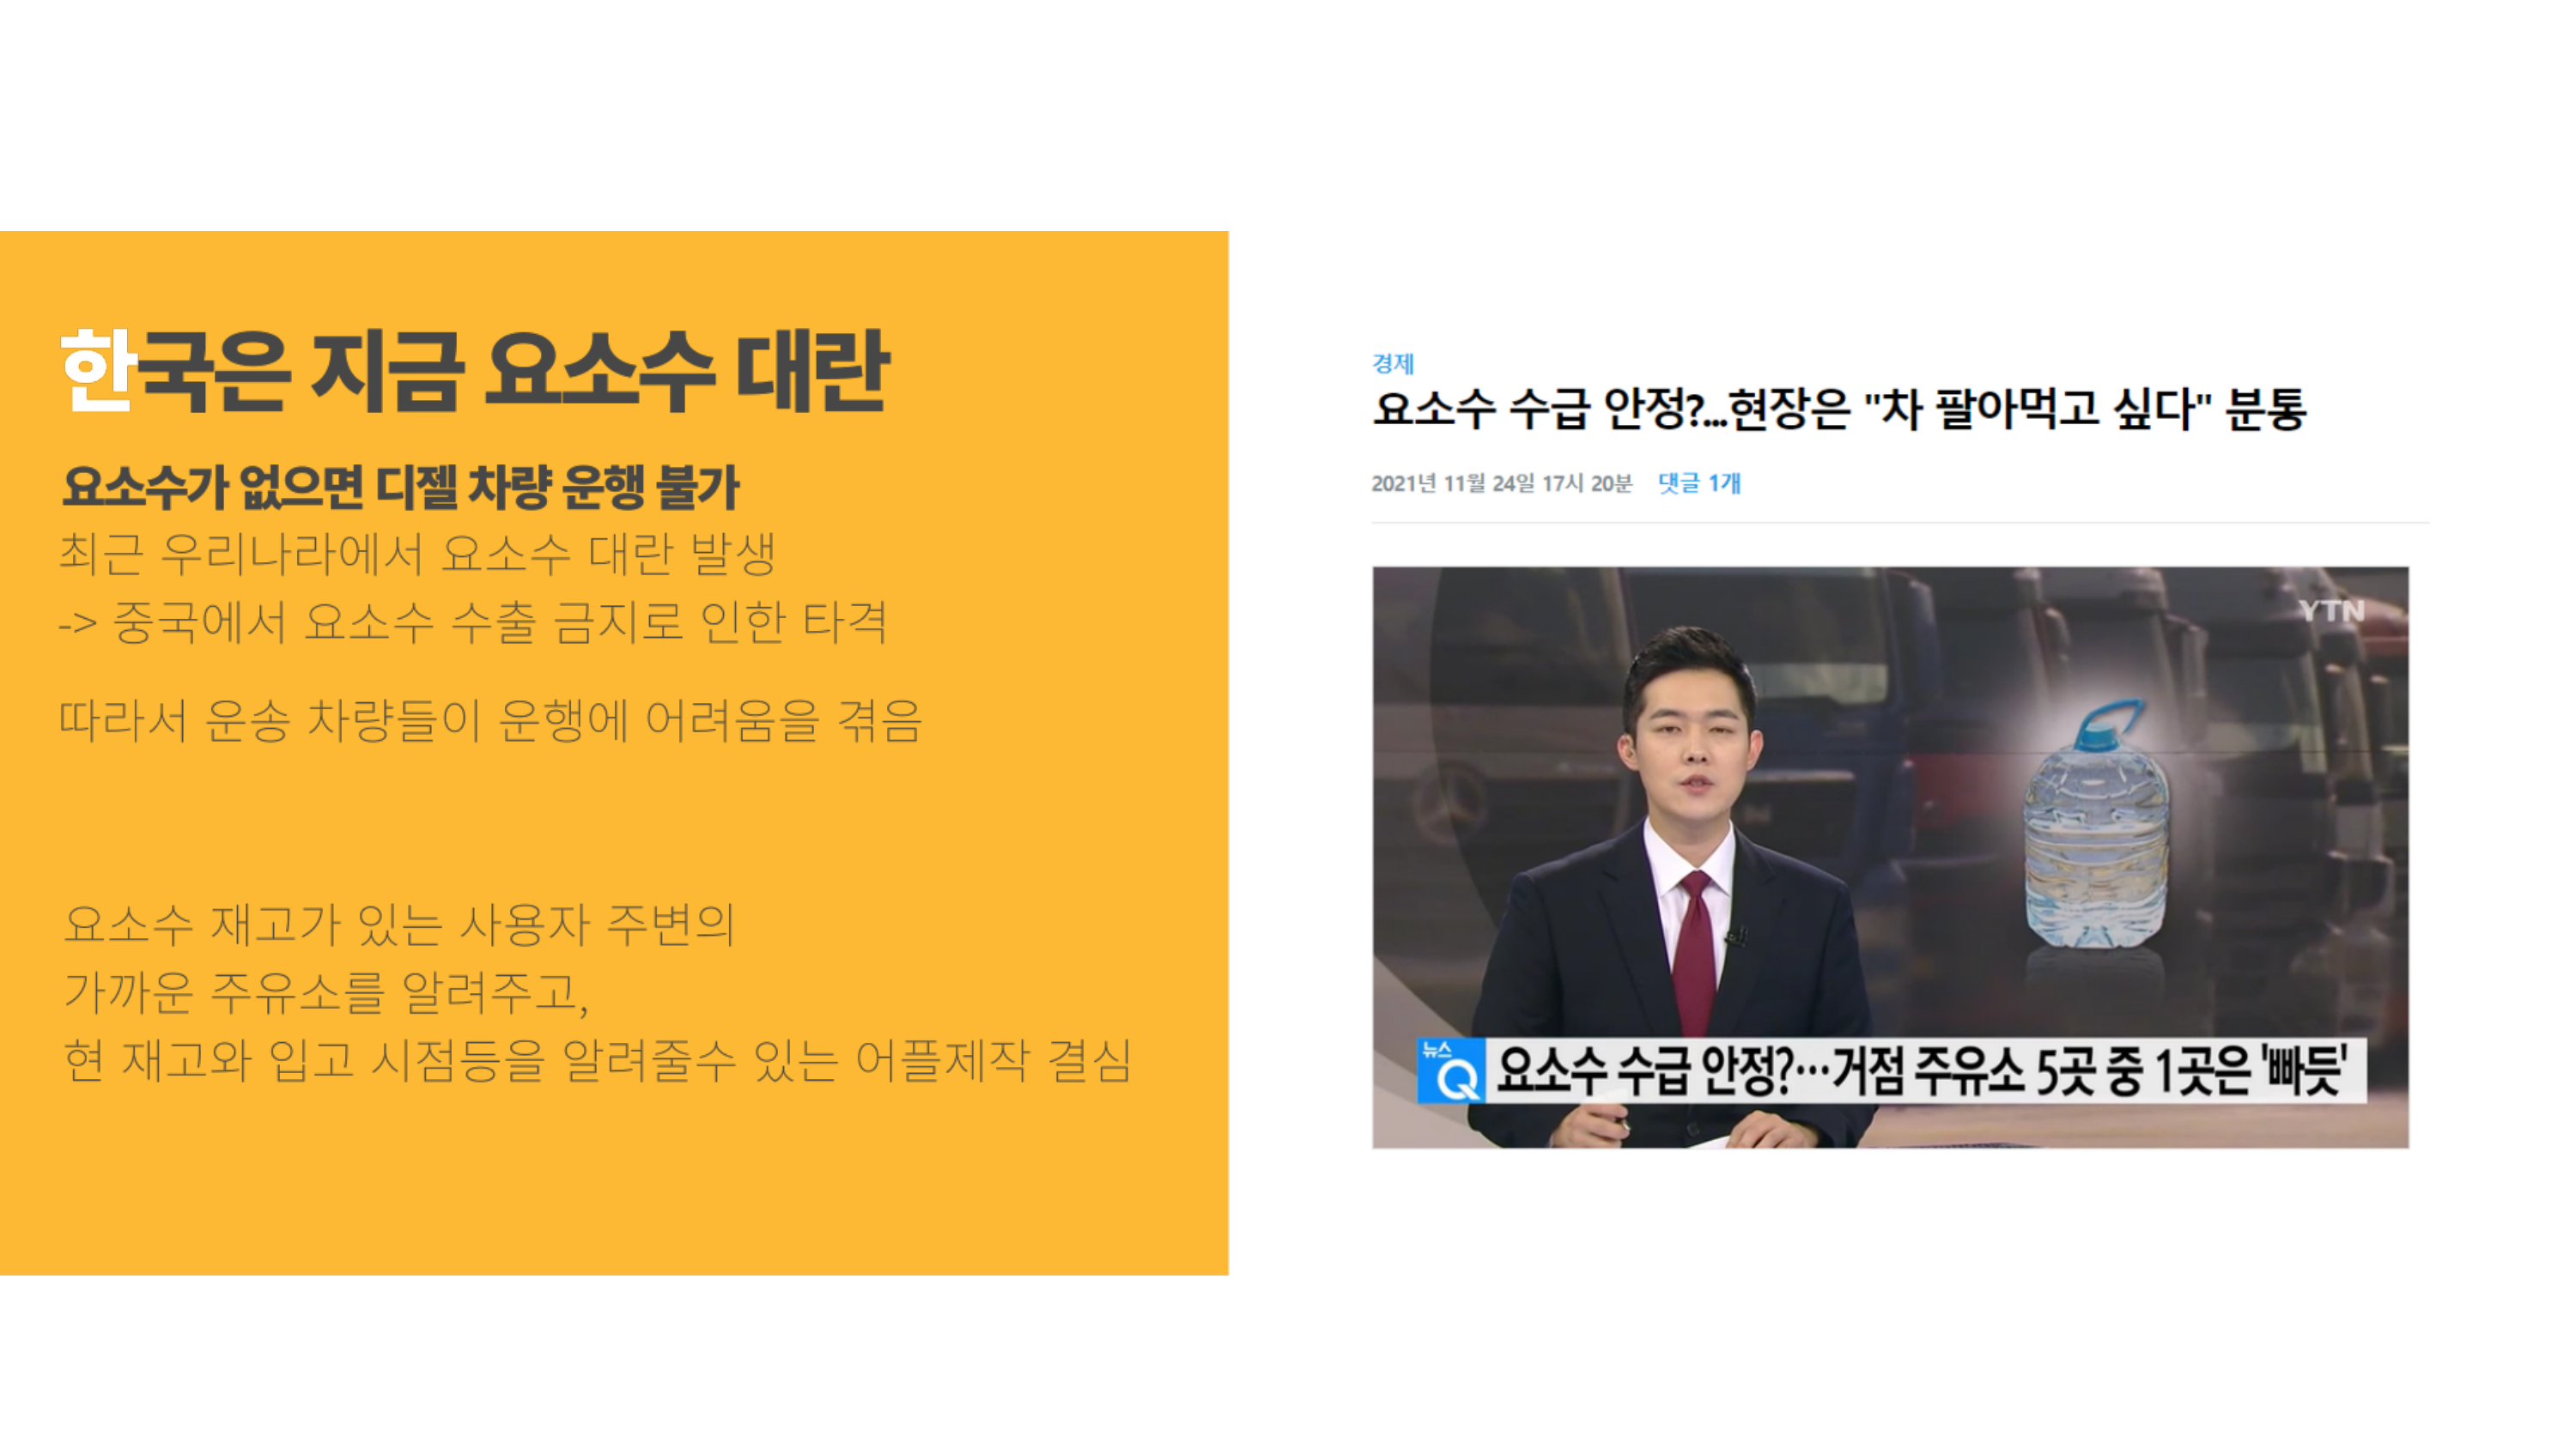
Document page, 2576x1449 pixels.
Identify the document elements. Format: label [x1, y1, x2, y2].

picture [51, 678, 948, 776]
text_box [0, 231, 1230, 1276]
text_box [1356, 336, 2430, 1171]
picture [55, 882, 1157, 1116]
picture [45, 290, 934, 677]
